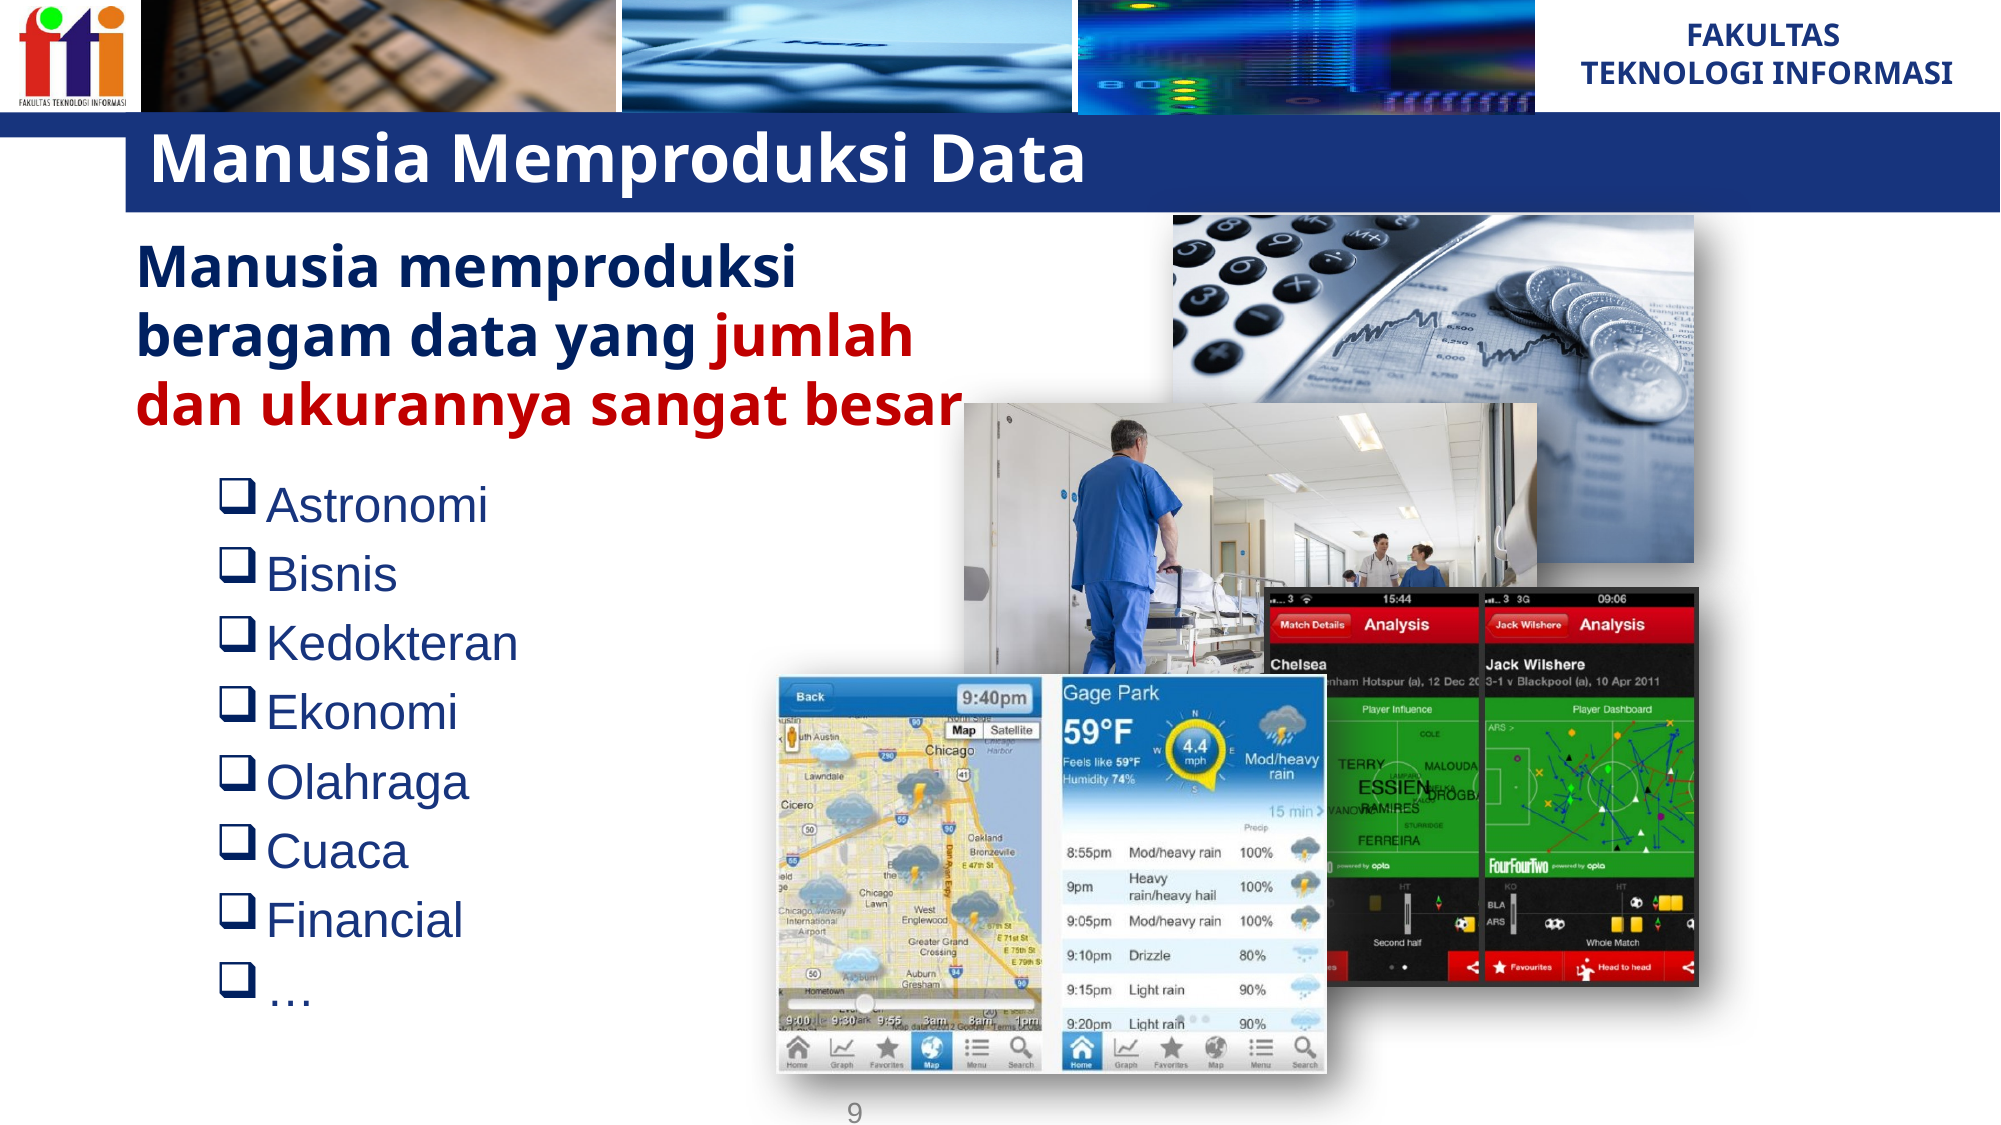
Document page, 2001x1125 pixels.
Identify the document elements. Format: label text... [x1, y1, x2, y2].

title Manusia Memproduksi Data [133, 99, 1531, 213]
picture [19, 6, 126, 106]
picture [776, 215, 1699, 1075]
picture [1078, 0, 1535, 115]
picture [141, 0, 616, 99]
picture [622, 0, 1072, 99]
list Manusia memproduksi beragam data yang jumlah dan ukurannya sangat besar Astronomi Bisnis Kedokteran Ekonomi Olahraga Cuaca Financial … [120, 221, 981, 1035]
